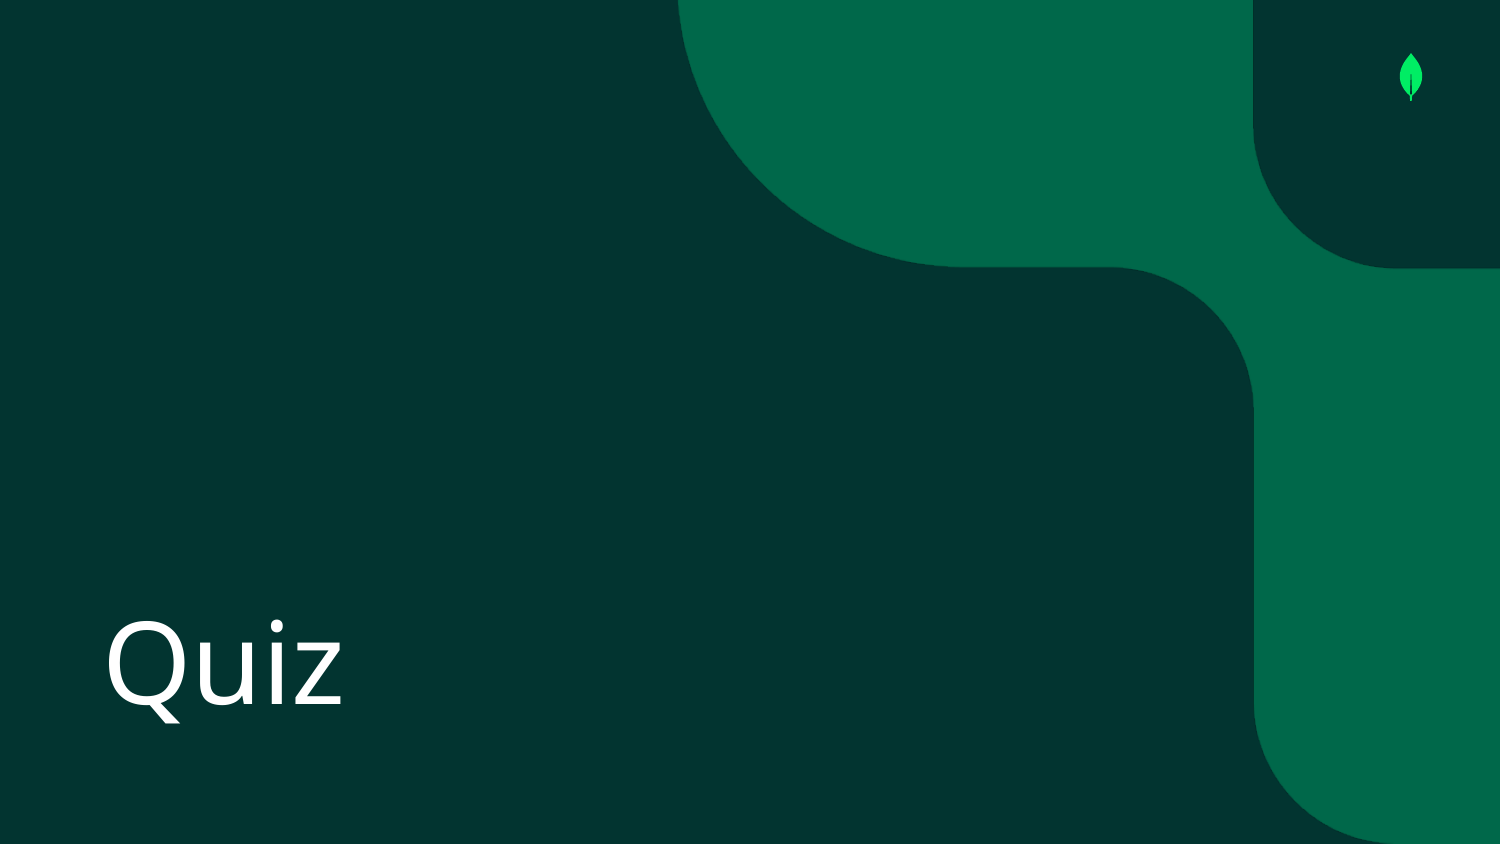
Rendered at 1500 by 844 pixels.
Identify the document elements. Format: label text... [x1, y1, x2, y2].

title Quiz [101, 292, 1038, 728]
picture [677, 0, 1500, 844]
